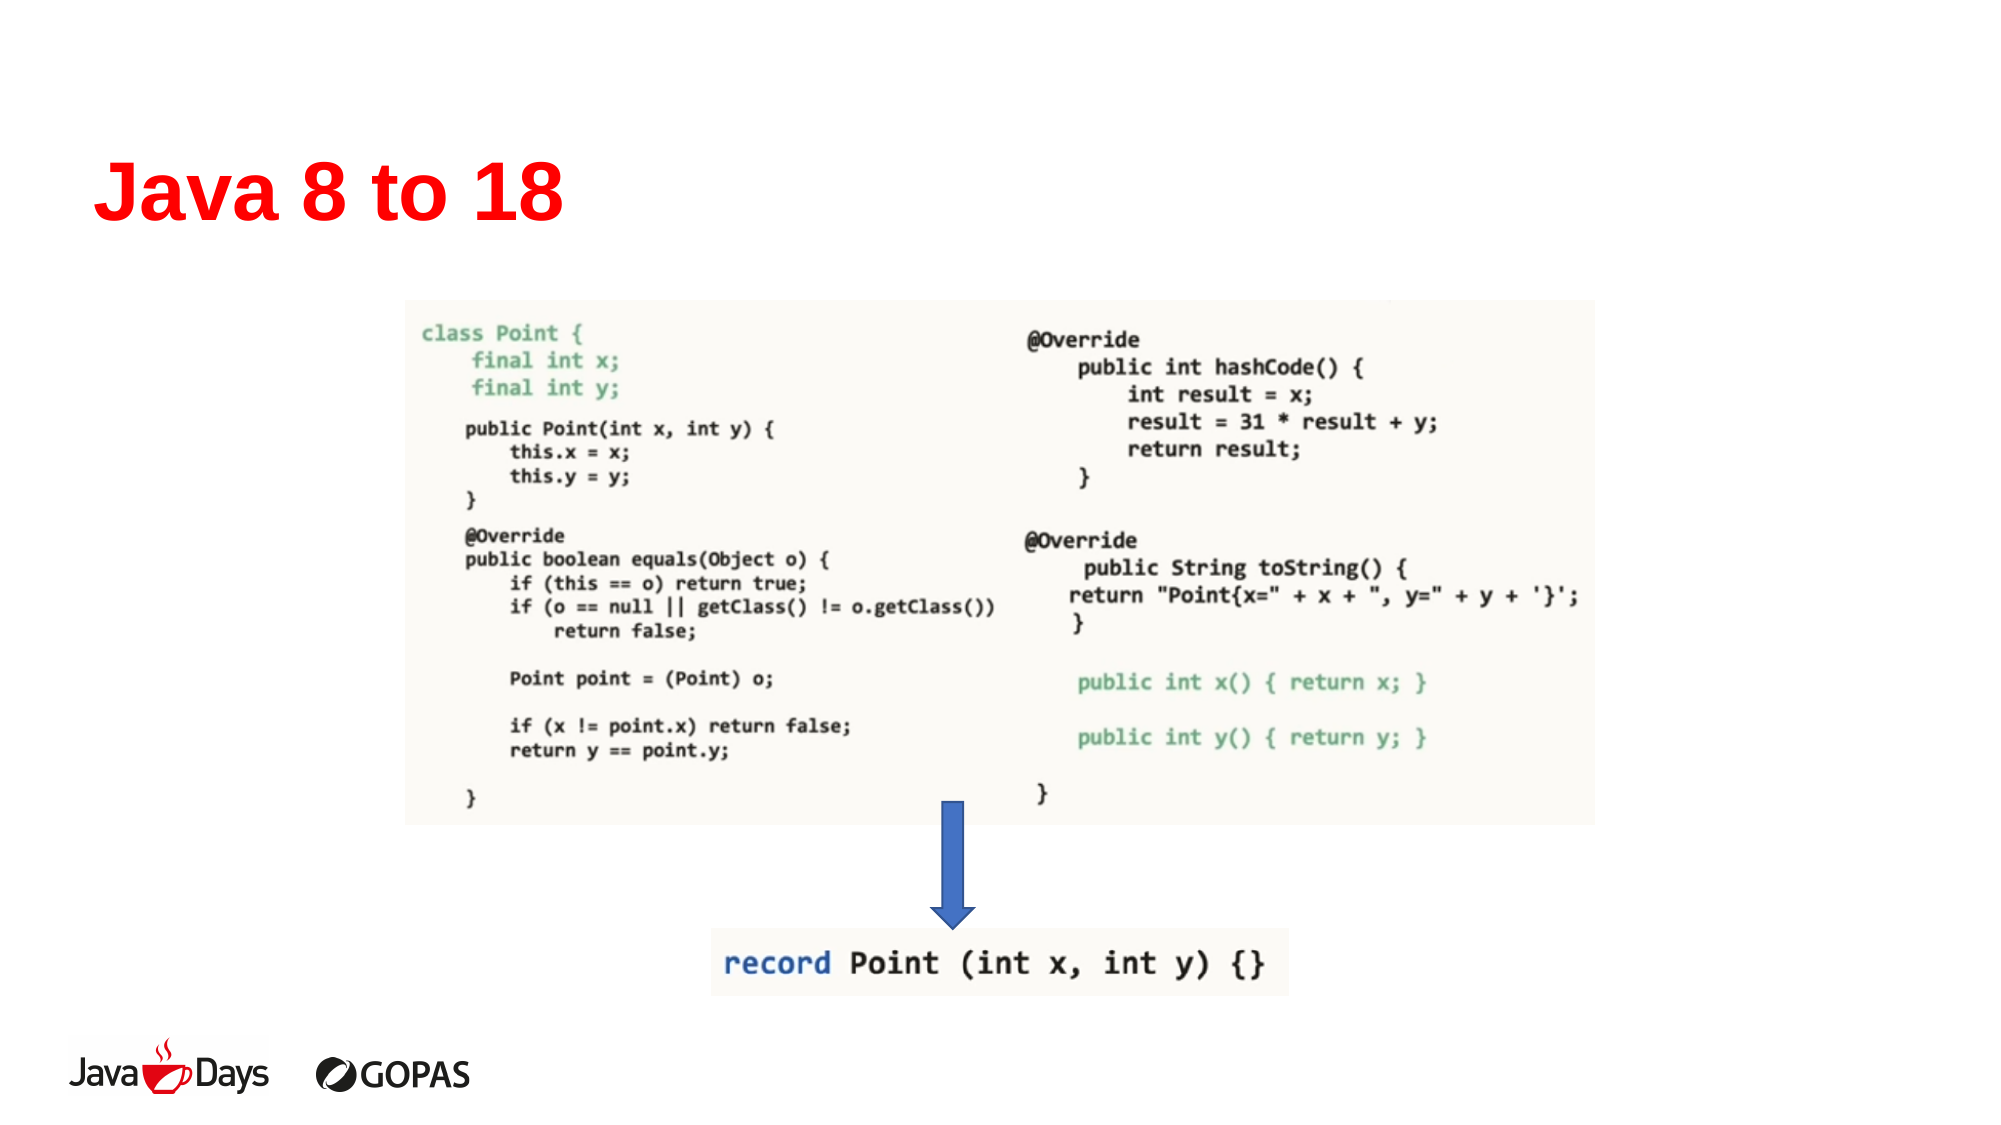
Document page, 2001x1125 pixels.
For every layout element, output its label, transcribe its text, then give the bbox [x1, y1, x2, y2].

picture [68, 1035, 269, 1096]
text_box [929, 825, 976, 928]
title Java 8 to 18 [78, 92, 1939, 295]
picture [316, 1057, 472, 1092]
picture [711, 928, 1289, 996]
picture [405, 300, 1595, 825]
